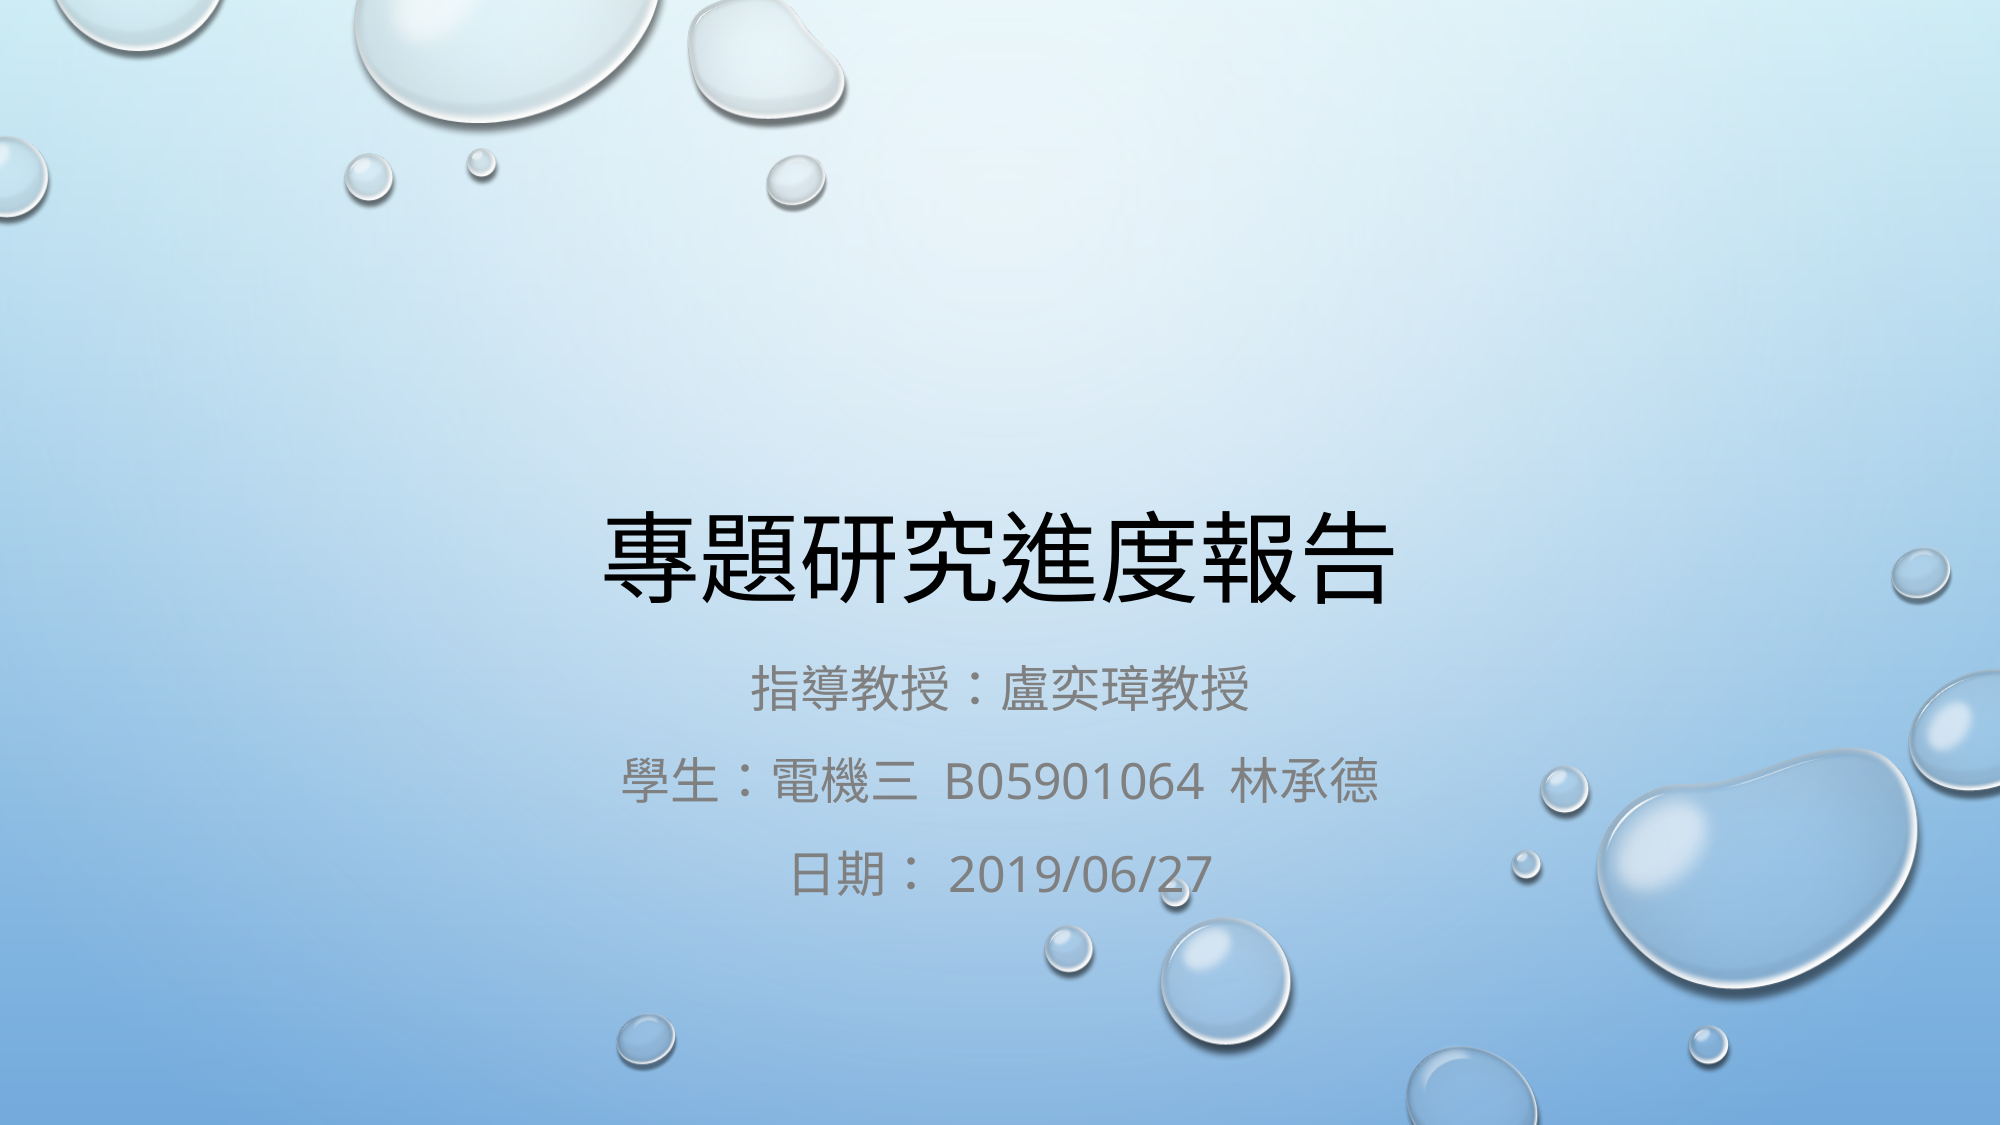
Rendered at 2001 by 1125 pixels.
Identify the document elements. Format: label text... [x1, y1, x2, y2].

picture [0, 0, 2000, 1125]
title 專題研究進度報告 [287, 213, 1713, 625]
subtitle 指導教授：盧奕璋教授 學生：電機三 B05901064 林承德 日期：2019/06/27 [287, 637, 1713, 952]
